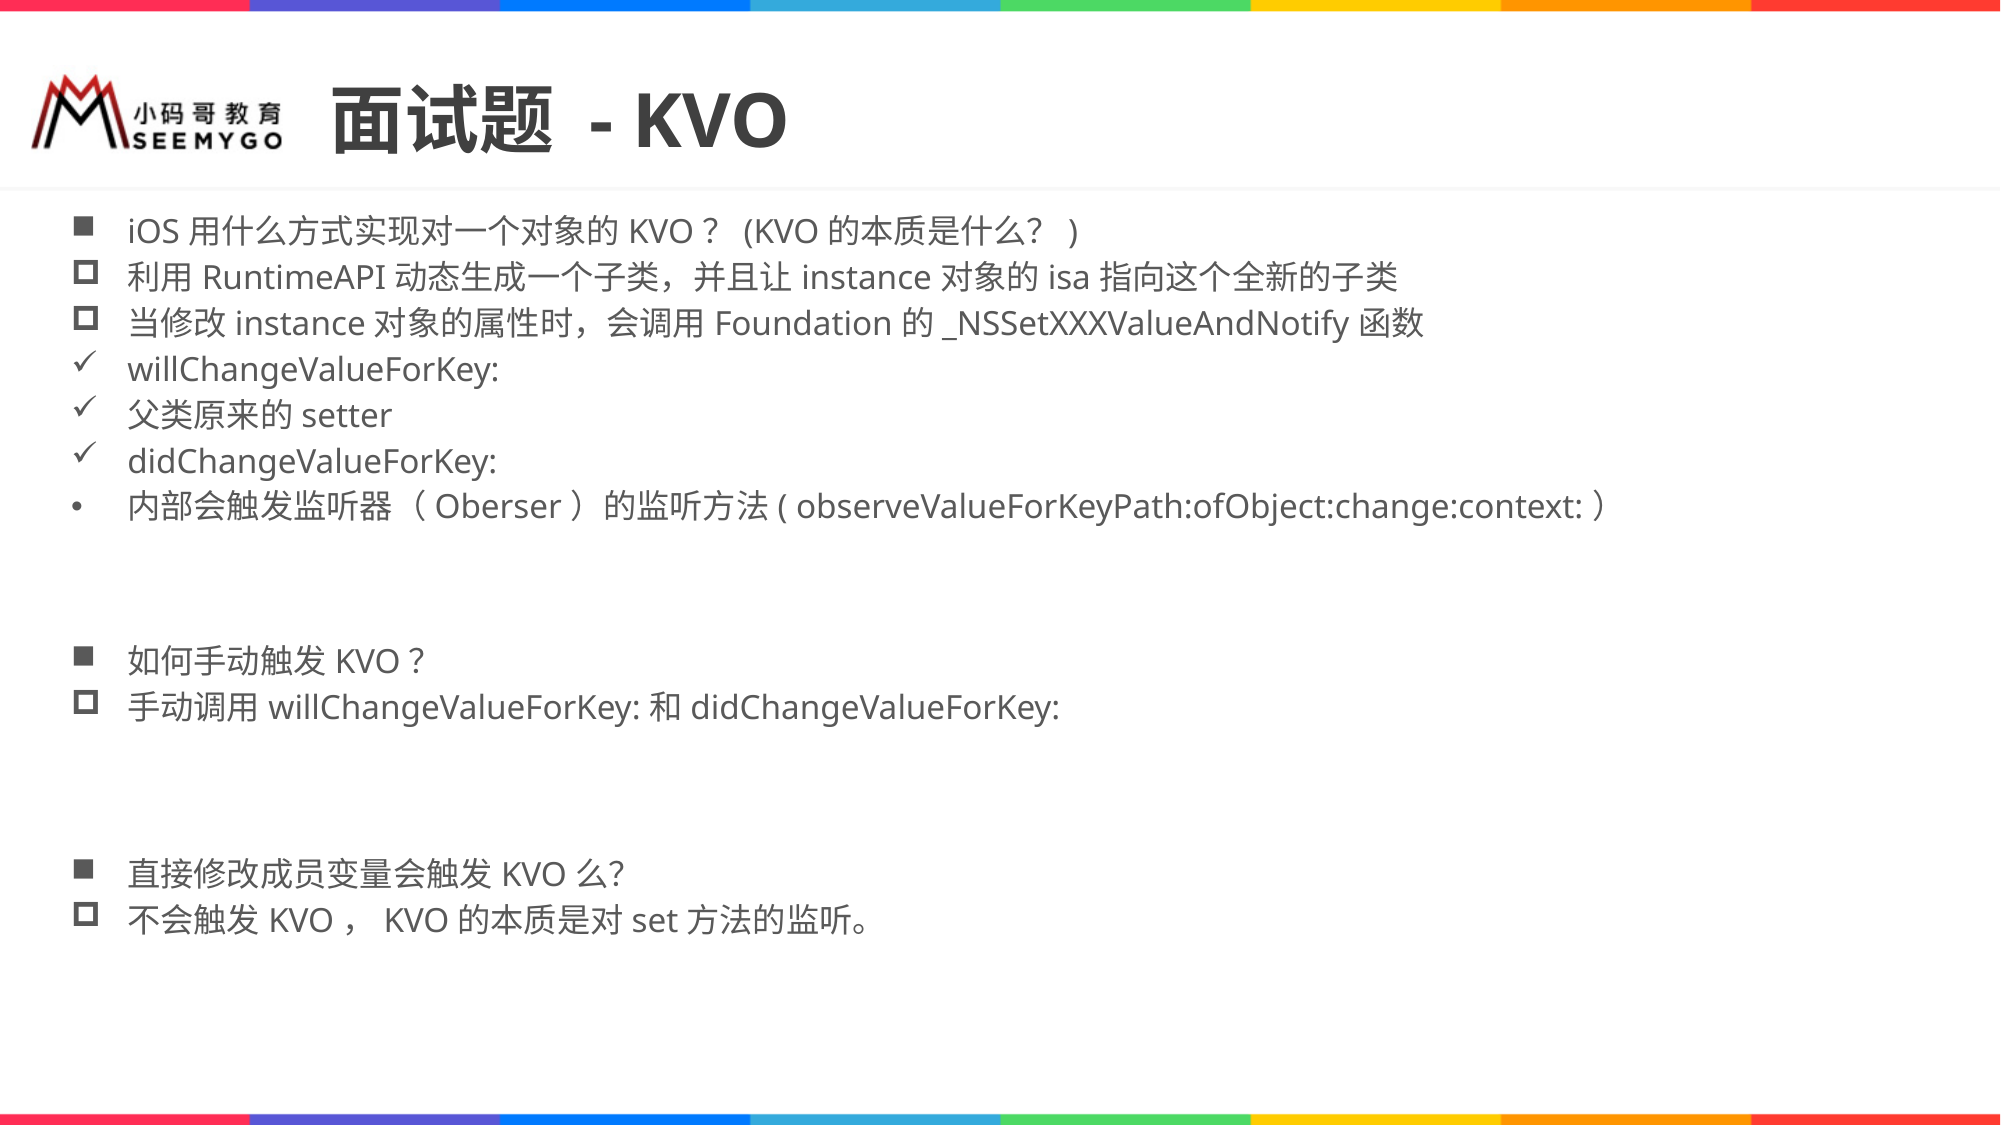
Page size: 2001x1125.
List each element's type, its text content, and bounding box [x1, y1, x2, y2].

text_box iOS用什么方式实现对一个对象的KVO？(KVO的本质是什么？) 利用RuntimeAPI动态生成一个子类，并且让instance对象的isa指向这个全新的子类 当修改instance对象的属性时，会调用Foundation的_NSSetXXXValueAndNotify函数 willChangeValueForKey: 父类原来的setter didChangeValueForKey: 内部会触发监听器（Oberser）的监听方法( observeValueForKeyPath:ofObject:change:context:） [56, 197, 1943, 578]
picture [0, 0, 2001, 1125]
title 面试题 - KVO [314, 64, 1968, 182]
text_box 直接修改成员变量会触发KVO么？ 不会触发KVO，KVO的本质是对set方法的监听。 [56, 839, 1943, 996]
text_box 如何手动触发KVO？ 手动调用willChangeValueForKey:和didChangeValueForKey: [56, 627, 1943, 749]
